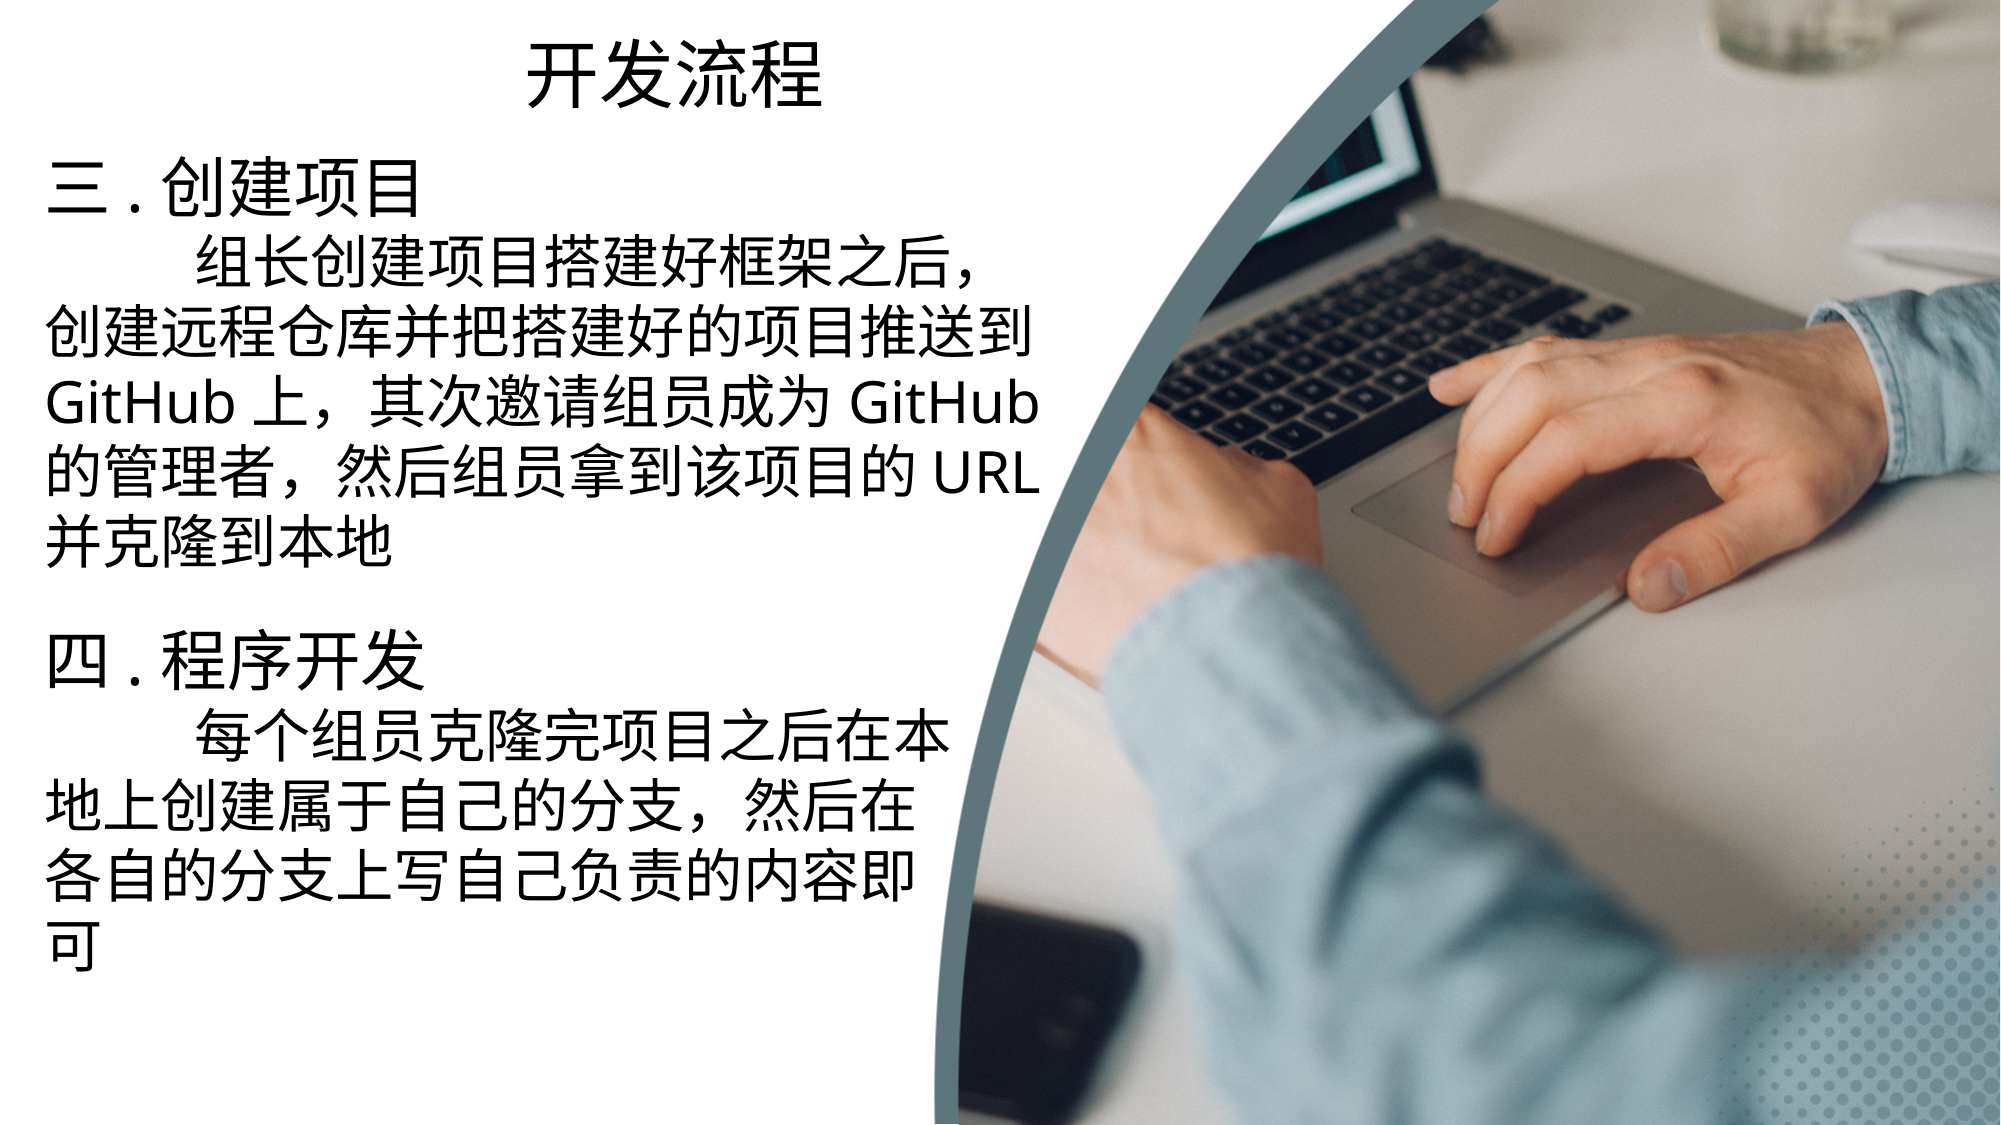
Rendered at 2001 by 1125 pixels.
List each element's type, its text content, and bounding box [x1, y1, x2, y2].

text_box 开发流程 [509, 20, 1466, 125]
text_box 四.程序开发 每个组员克隆完项目之后在本地上创建属于自己的分支，然后在各自的分支上写自己负责的内容即可 [29, 611, 990, 987]
picture [0, 0, 2001, 1125]
text_box 三.创建项目 组长创建项目搭建好框架之后，创建远程仓库并把搭建好的项目推送到GitHub上，其次邀请组员成为GitHub的管理者，然后组员拿到该项目的URL并克隆到本地 [29, 138, 1078, 583]
